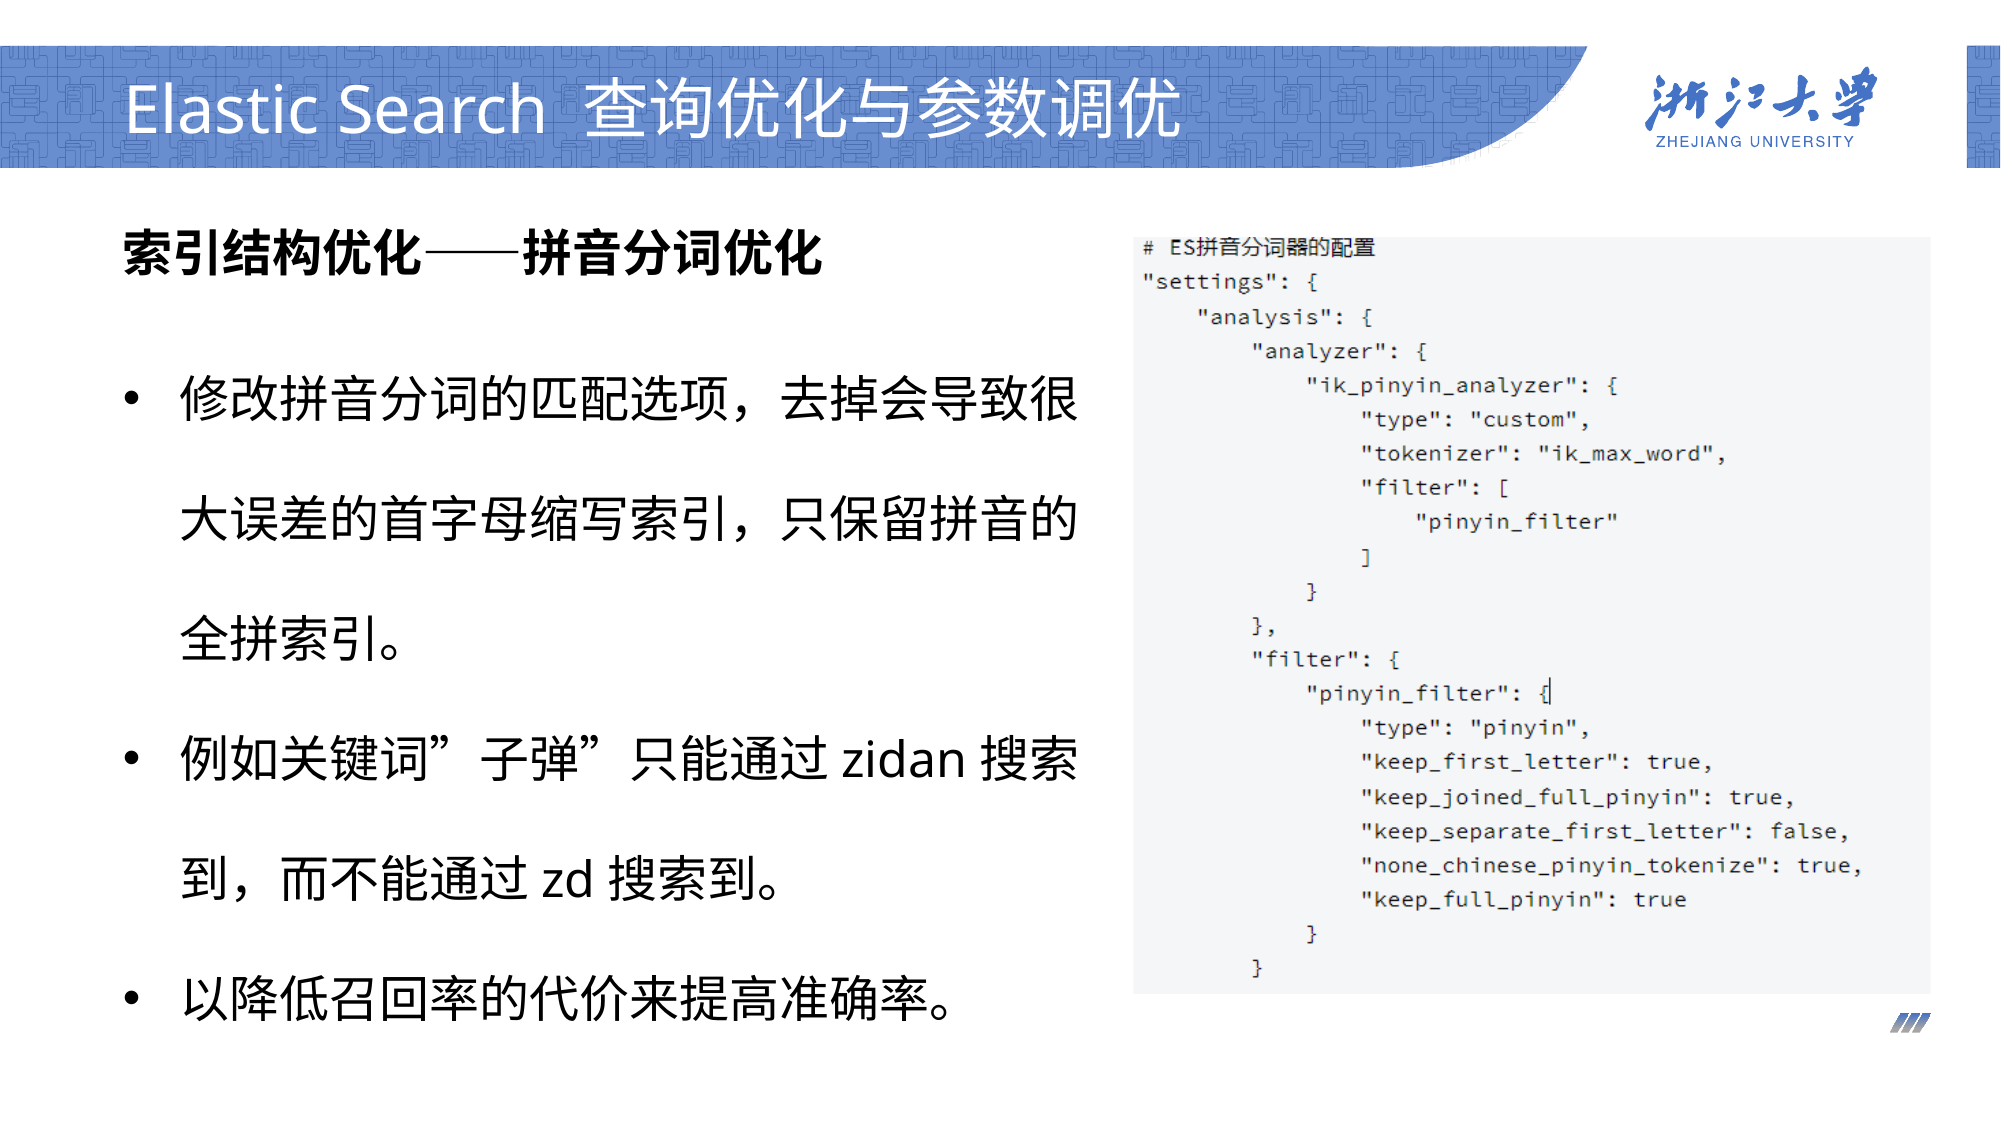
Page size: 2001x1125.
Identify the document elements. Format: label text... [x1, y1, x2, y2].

text_box 索引结构优化——拼音分词优化 [108, 214, 891, 290]
title Elastic Search 查询优化与参数调优 [108, 54, 1399, 159]
picture [1133, 237, 1931, 994]
text_box 修改拼音分词的匹配选项，去掉会导致很大误差的首字母缩写索引，只保留拼音的全拼索引。 例如关键词”子弹”只能通过zidan搜索到，而不能通过zd搜索到。 以降低召回率的代价来提高准确率。 [108, 300, 1102, 1036]
